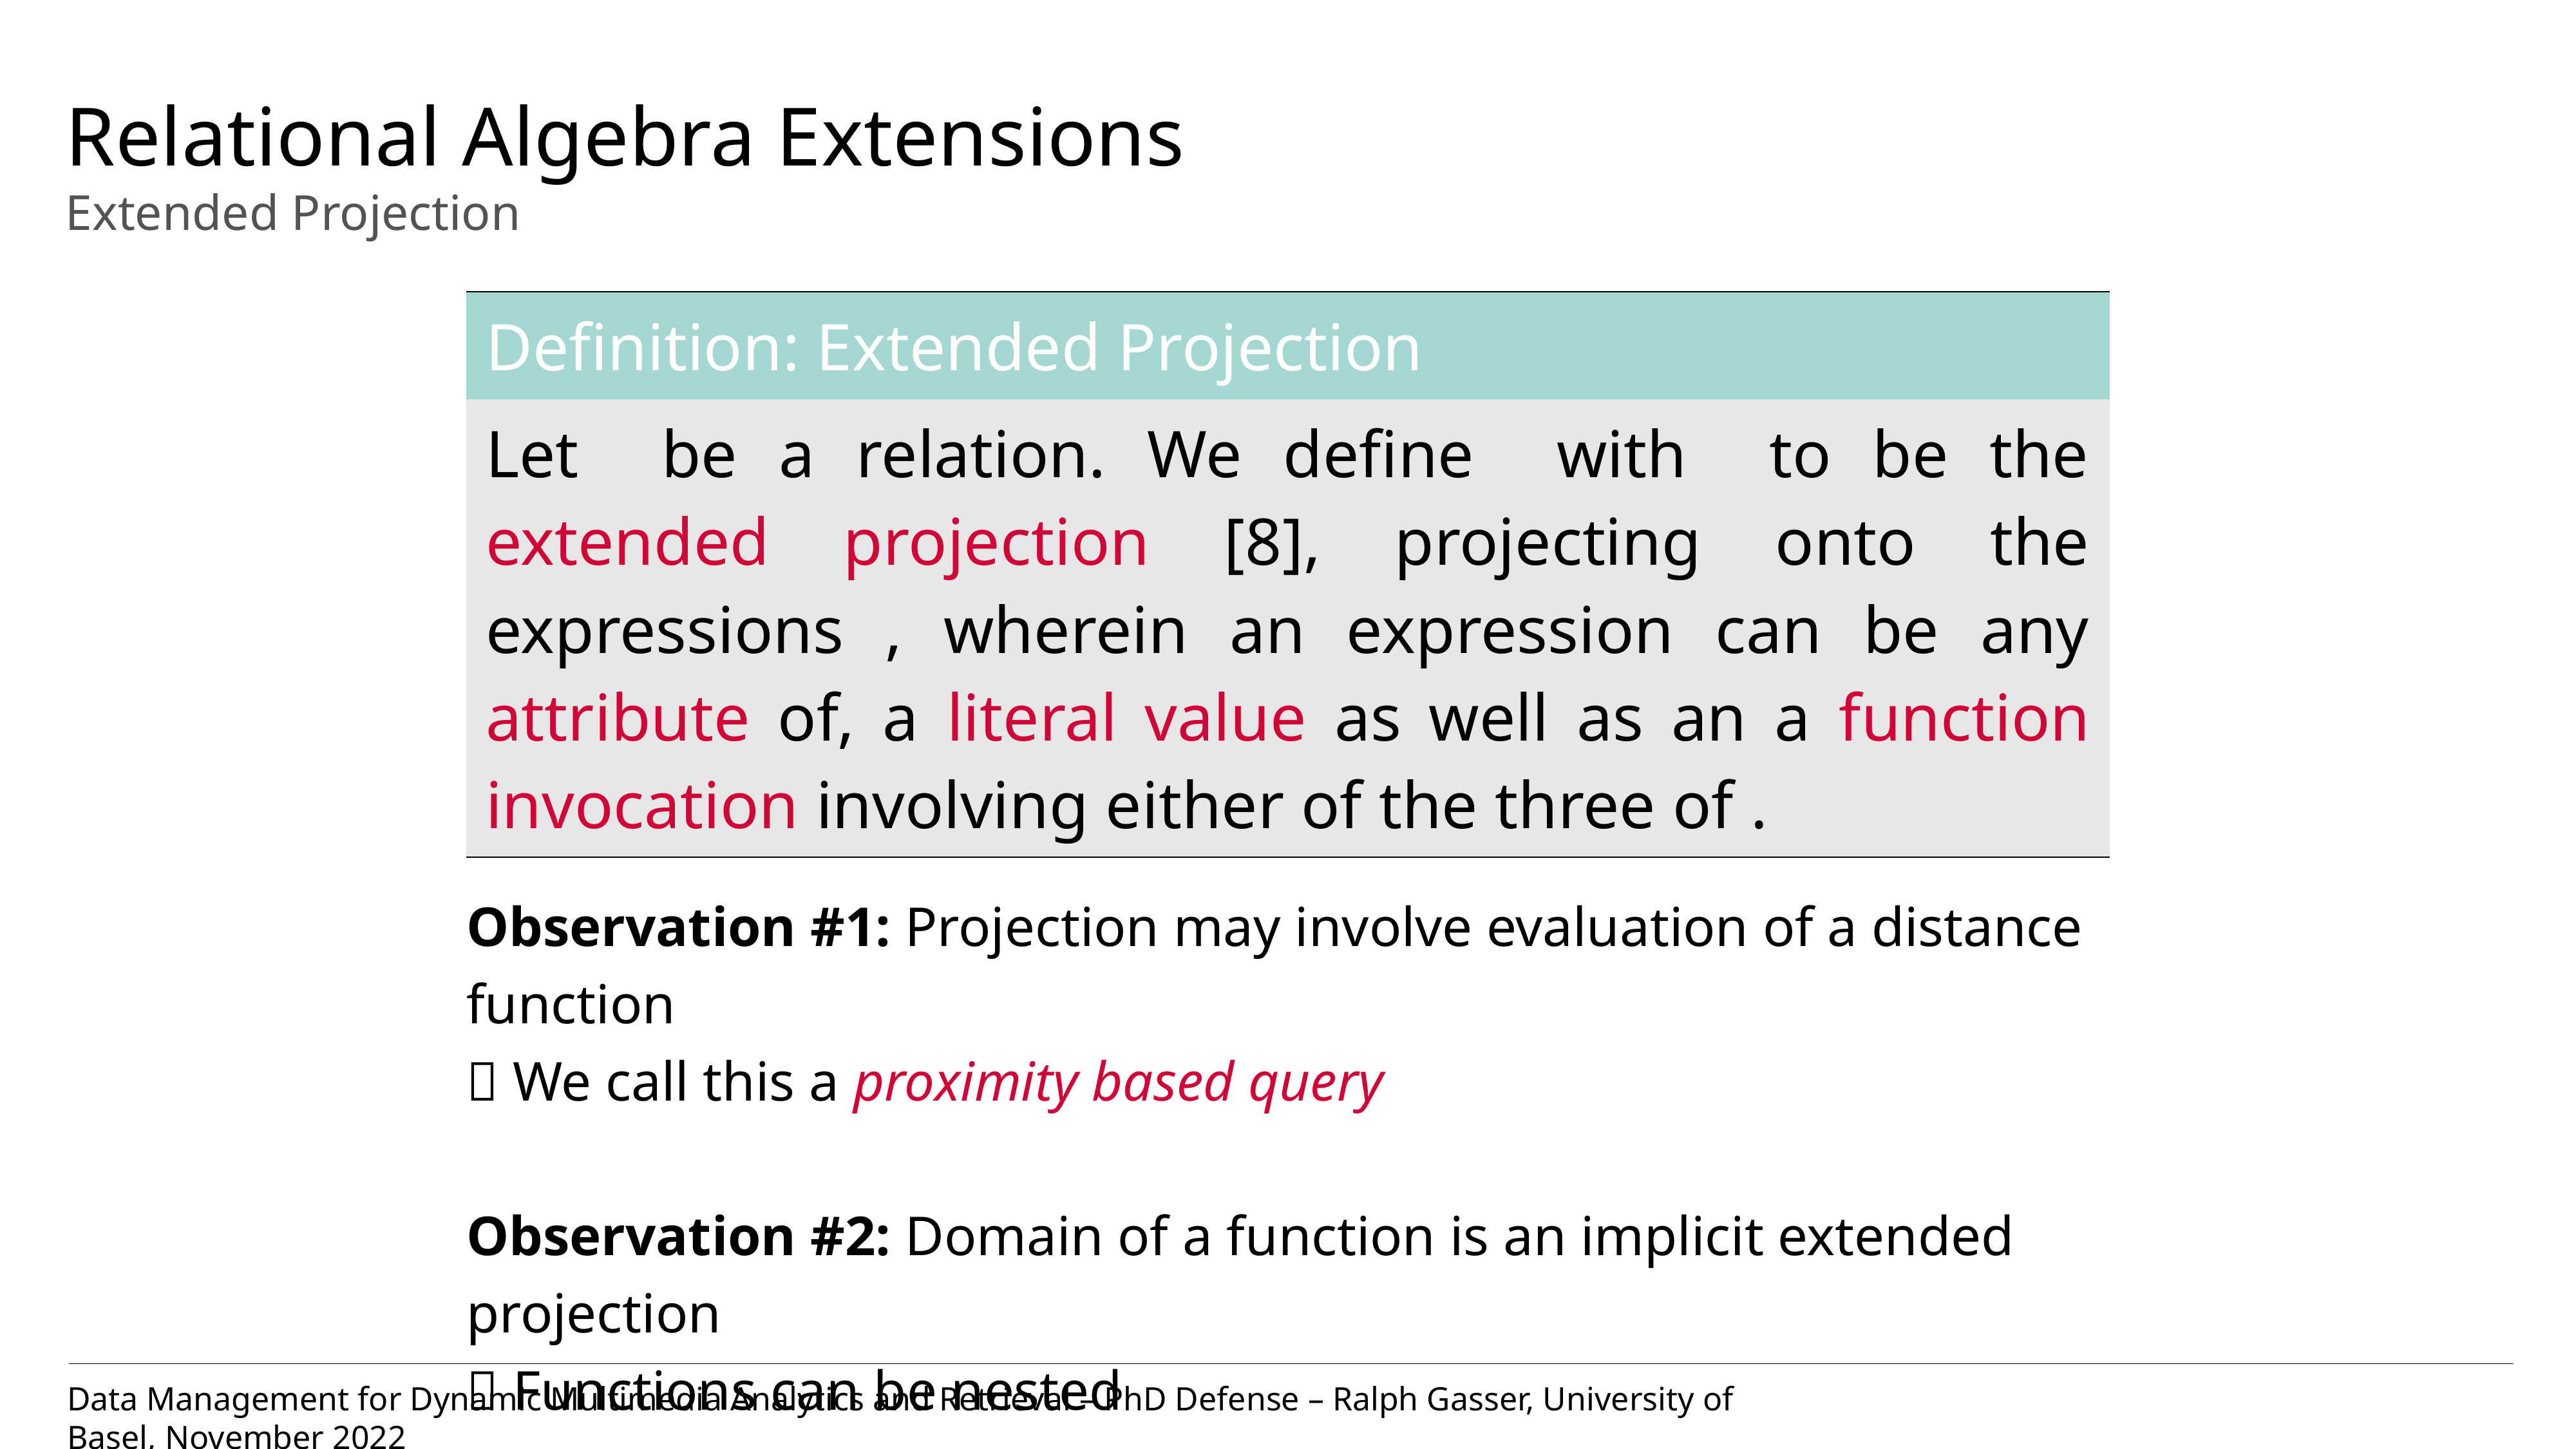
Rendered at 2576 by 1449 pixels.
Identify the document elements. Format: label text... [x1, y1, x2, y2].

list Observation #1: Projection may involve evaluation of a distance function  We call this a proximity based query Observation #2: Domain of a function is an implicit extended projection  Functions can be nested [466, 880, 2110, 1273]
title Relational Algebra Extensions Extended Projection [65, 85, 2511, 256]
